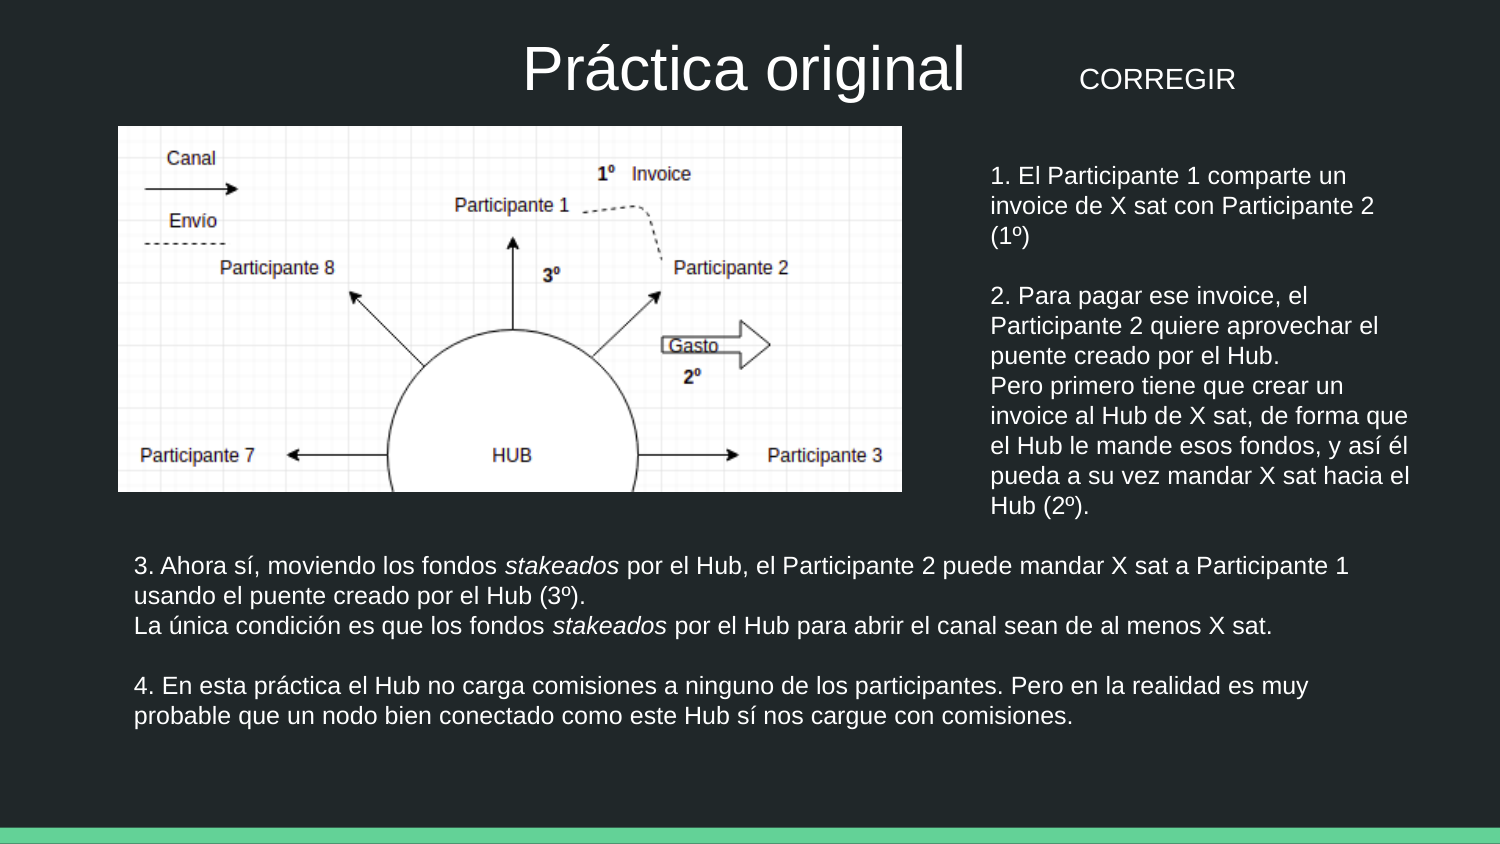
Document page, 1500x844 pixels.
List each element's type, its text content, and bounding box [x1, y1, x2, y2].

text_box CORREGIR [1064, 45, 1374, 116]
picture [118, 125, 902, 492]
text_box 3. Ahora sí, moviendo los fondos stakeados por el Hub, el Participante 2 puede mandar X sat a Participante 1 usando el puente creado por el Hub (3º). La única condición es que los fondos stakeados por el Hub para abrir el canal sean de al menos X sat. 4. En esta práctica el Hub no carga comisiones a ninguno de los participantes. Pero en la realidad es muy probable que un nodo bien conectado como este Hub sí nos cargue con comisiones. [118, 534, 1423, 779]
text_box Práctica original [507, 13, 1153, 103]
text_box 1. El Participante 1 comparte un invoice de X sat con Participante 2 (1º) 2. Para pagar ese invoice, el Participante 2 quiere aprovechar el puente creado por el Hub. Pero primero tiene que crear un invoice al Hub de X sat, de forma que el Hub le mande esos fondos, y así él pueda a su vez mandar X sat hacia el Hub (2º). [975, 144, 1436, 492]
